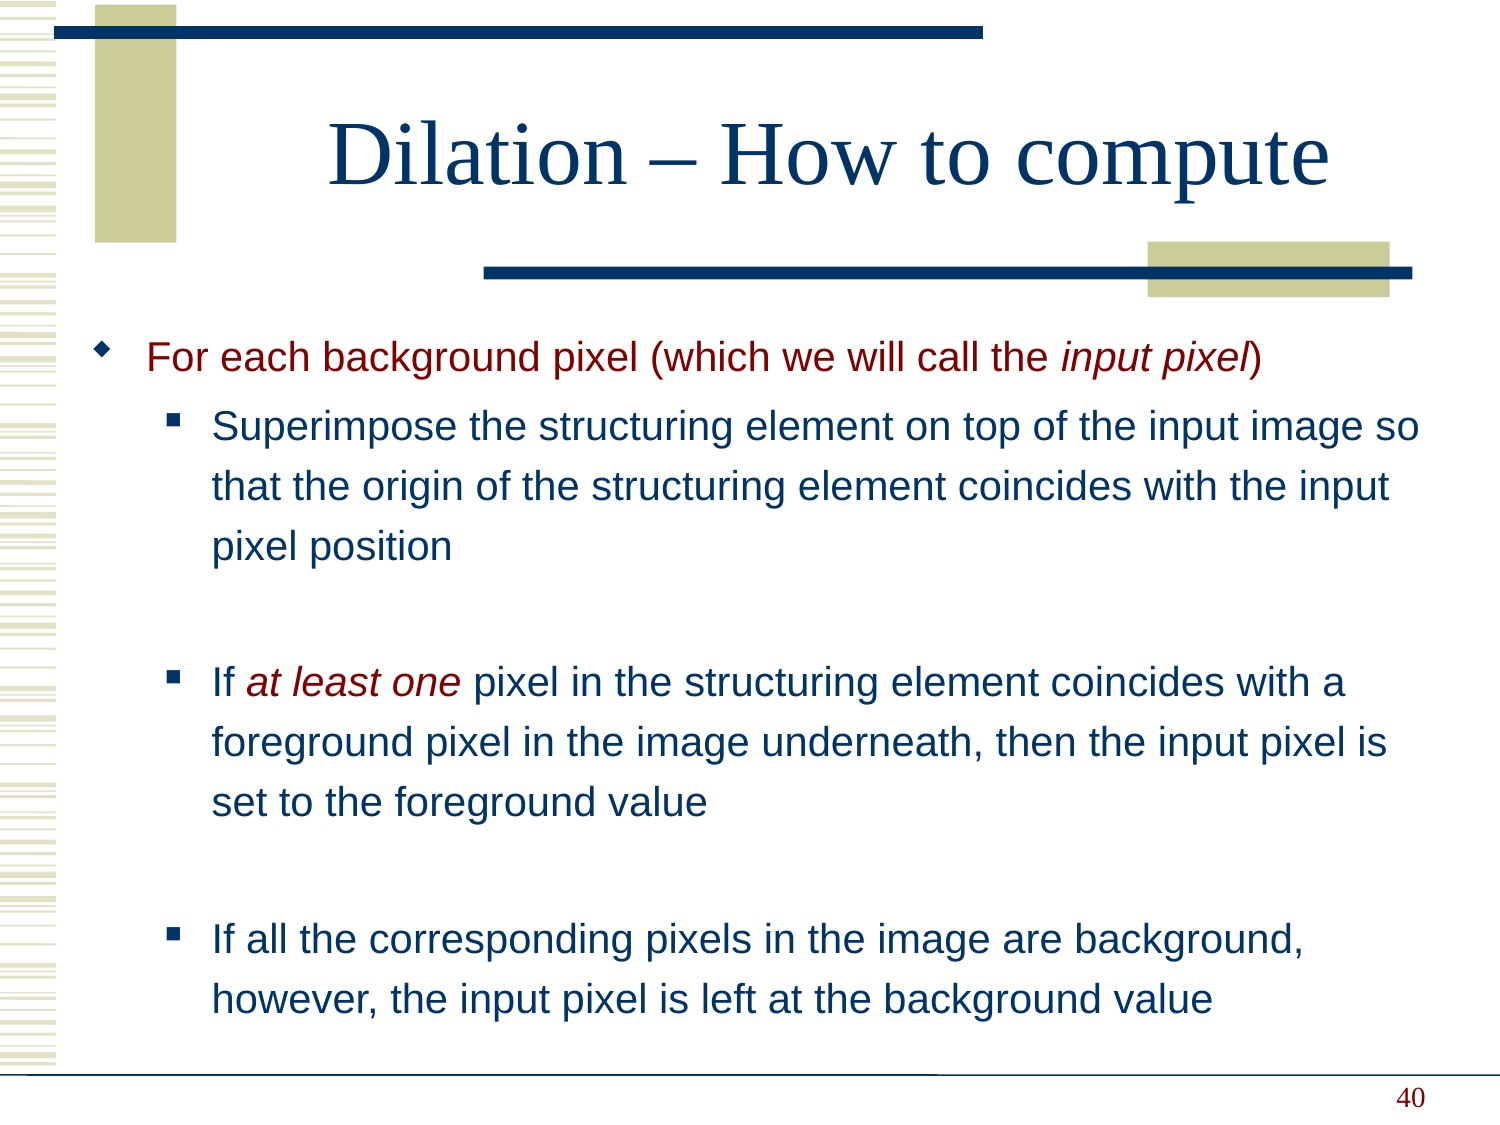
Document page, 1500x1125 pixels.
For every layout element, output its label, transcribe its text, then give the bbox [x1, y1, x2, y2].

title Dilation – How to compute [224, 62, 1436, 251]
text_box 40 [1080, 1046, 1441, 1121]
text_box For each background pixel (which we will call the input pixel) Superimpose the structuring element on top of the input image so that the origin of the structuring element coincides with the input pixel position If at least one pixel in the structuring element coincides with a foreground pixel in the image underneath, then the input pixel is set to the foreground value If all the corresponding pixels in the image are background, however, the input pixel is left at the background value [75, 312, 1463, 991]
